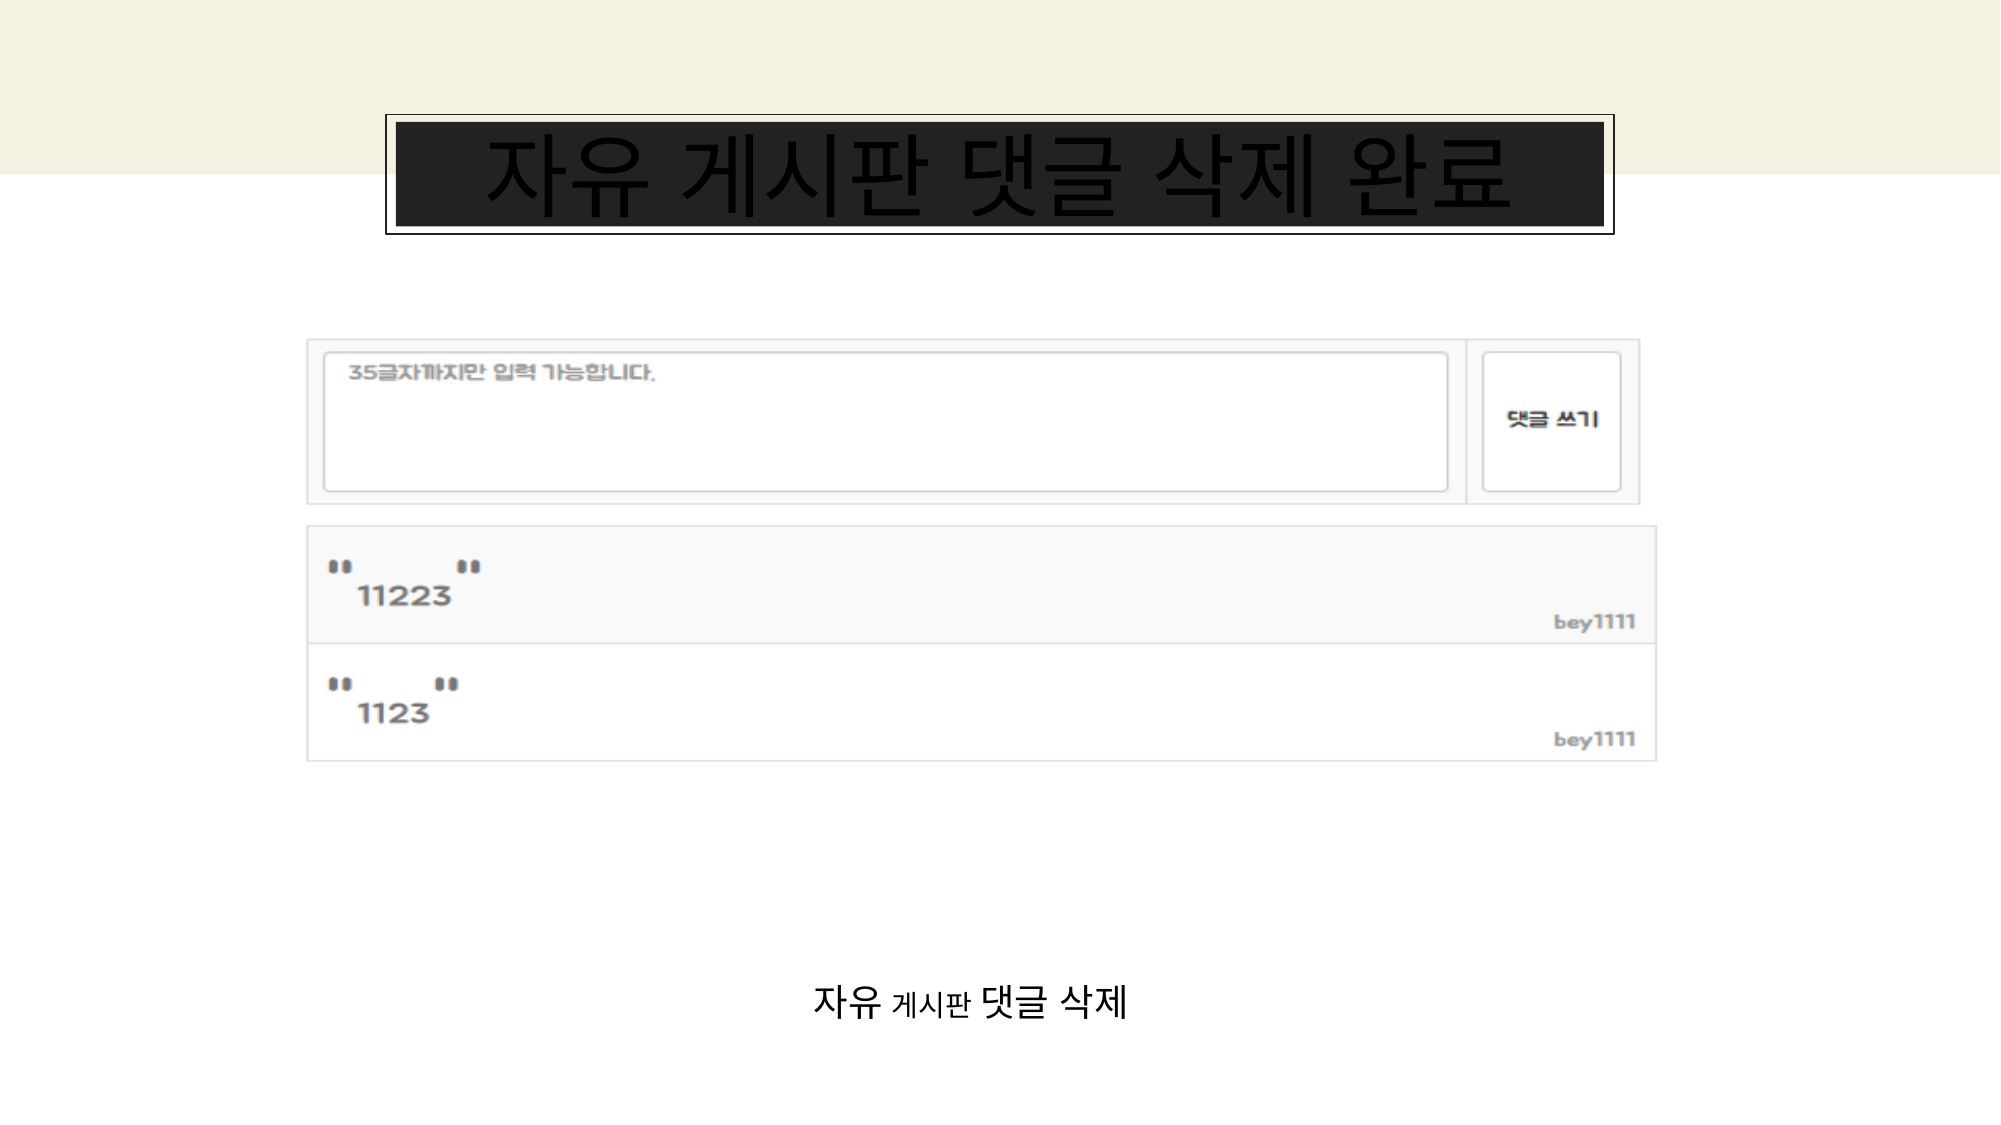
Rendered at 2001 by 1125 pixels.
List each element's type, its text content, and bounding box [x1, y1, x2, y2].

title 자유 게시판 댓글 삭제 완료 [395, 121, 1604, 227]
picture [186, 325, 1814, 776]
text_box 자유 게시판 댓글 삭제 [219, 971, 1724, 1125]
